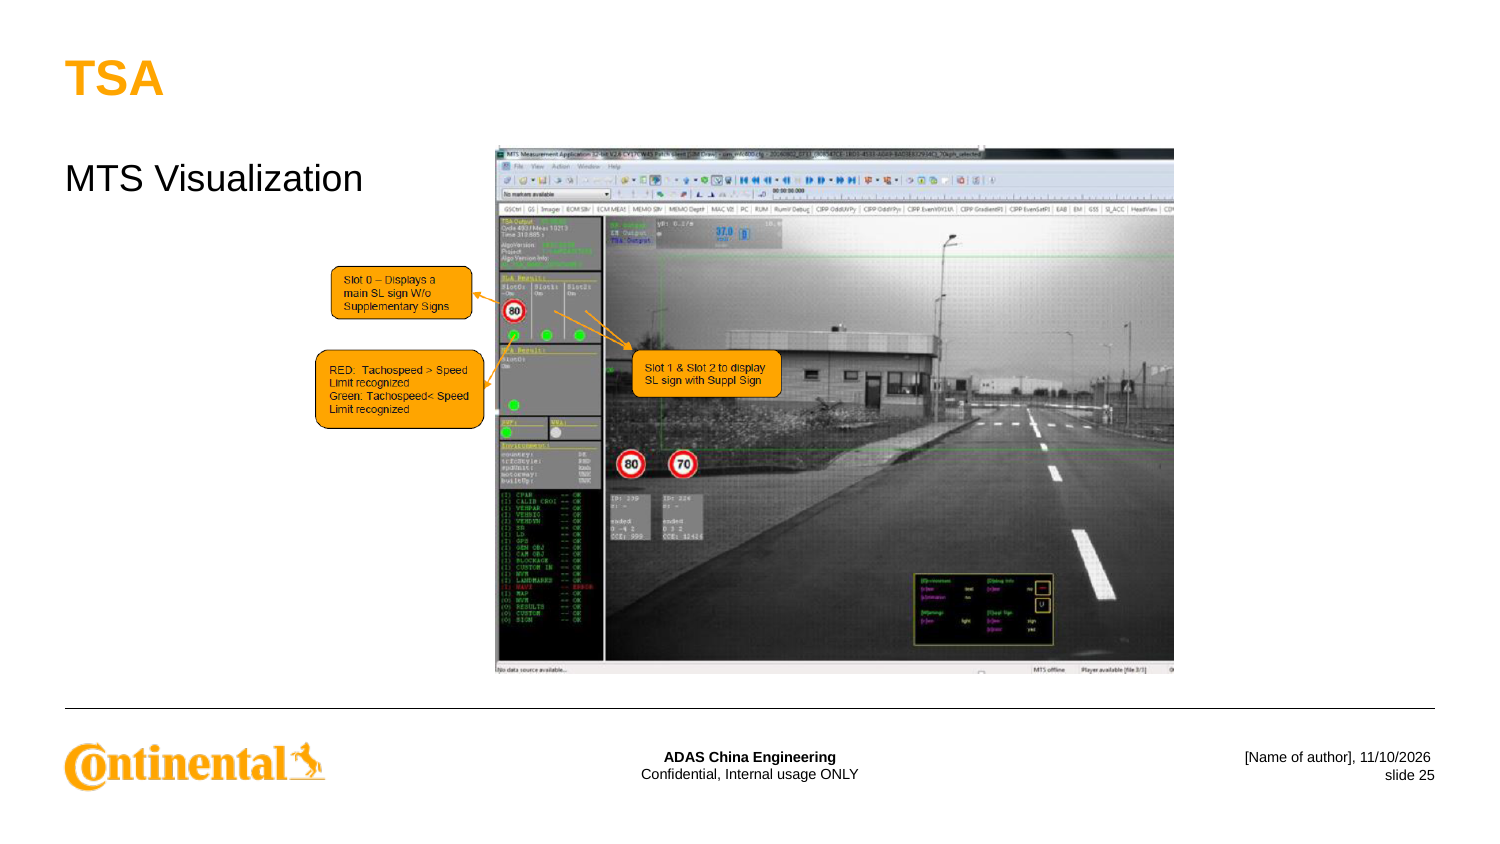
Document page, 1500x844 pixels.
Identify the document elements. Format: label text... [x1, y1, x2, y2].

title TSA [64, 49, 1436, 168]
picture [305, 134, 1195, 680]
text_box MTS Visualization [50, 146, 300, 207]
